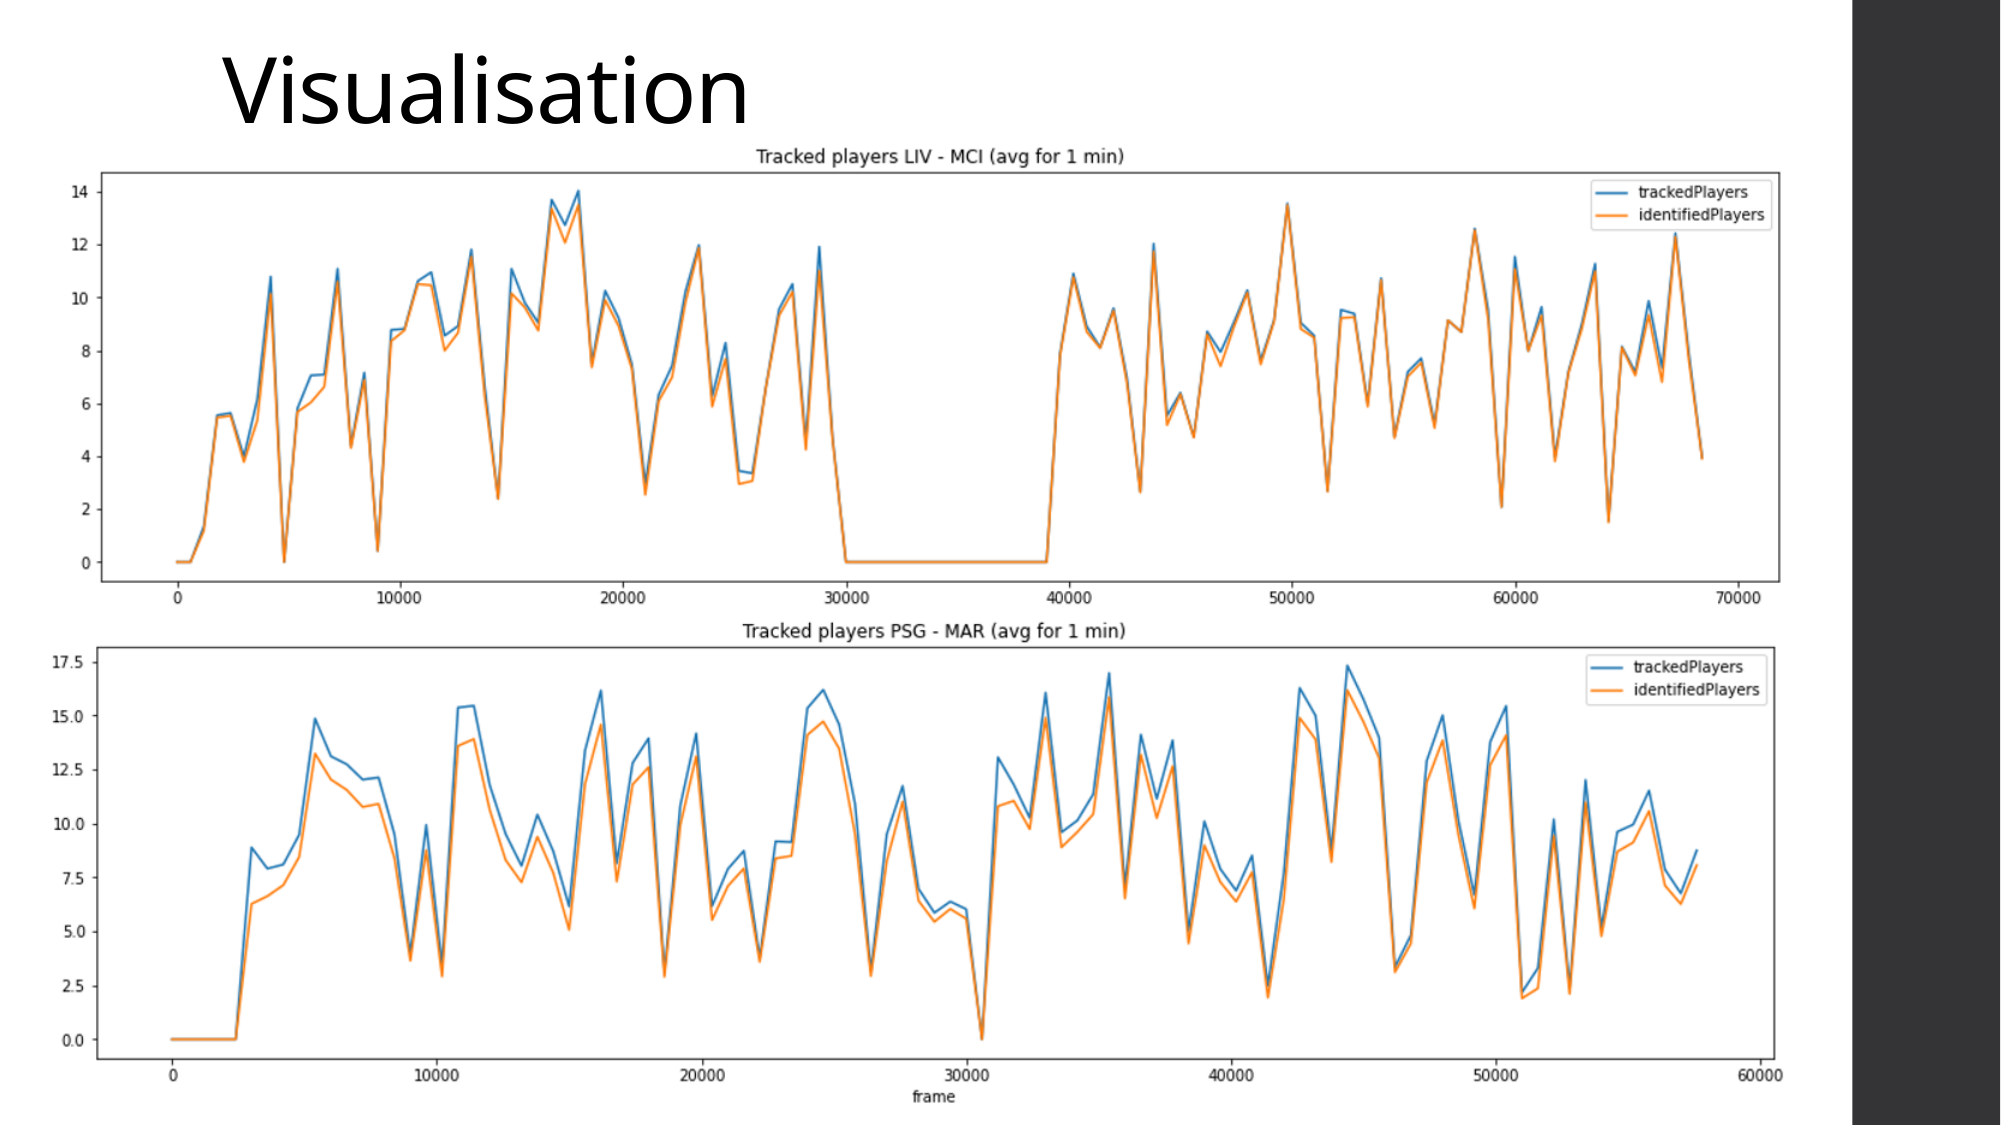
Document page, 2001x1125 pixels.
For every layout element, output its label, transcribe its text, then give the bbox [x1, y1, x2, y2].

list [51, 128, 1830, 602]
picture [16, 605, 1838, 1116]
title Visualisation [206, 30, 1797, 124]
